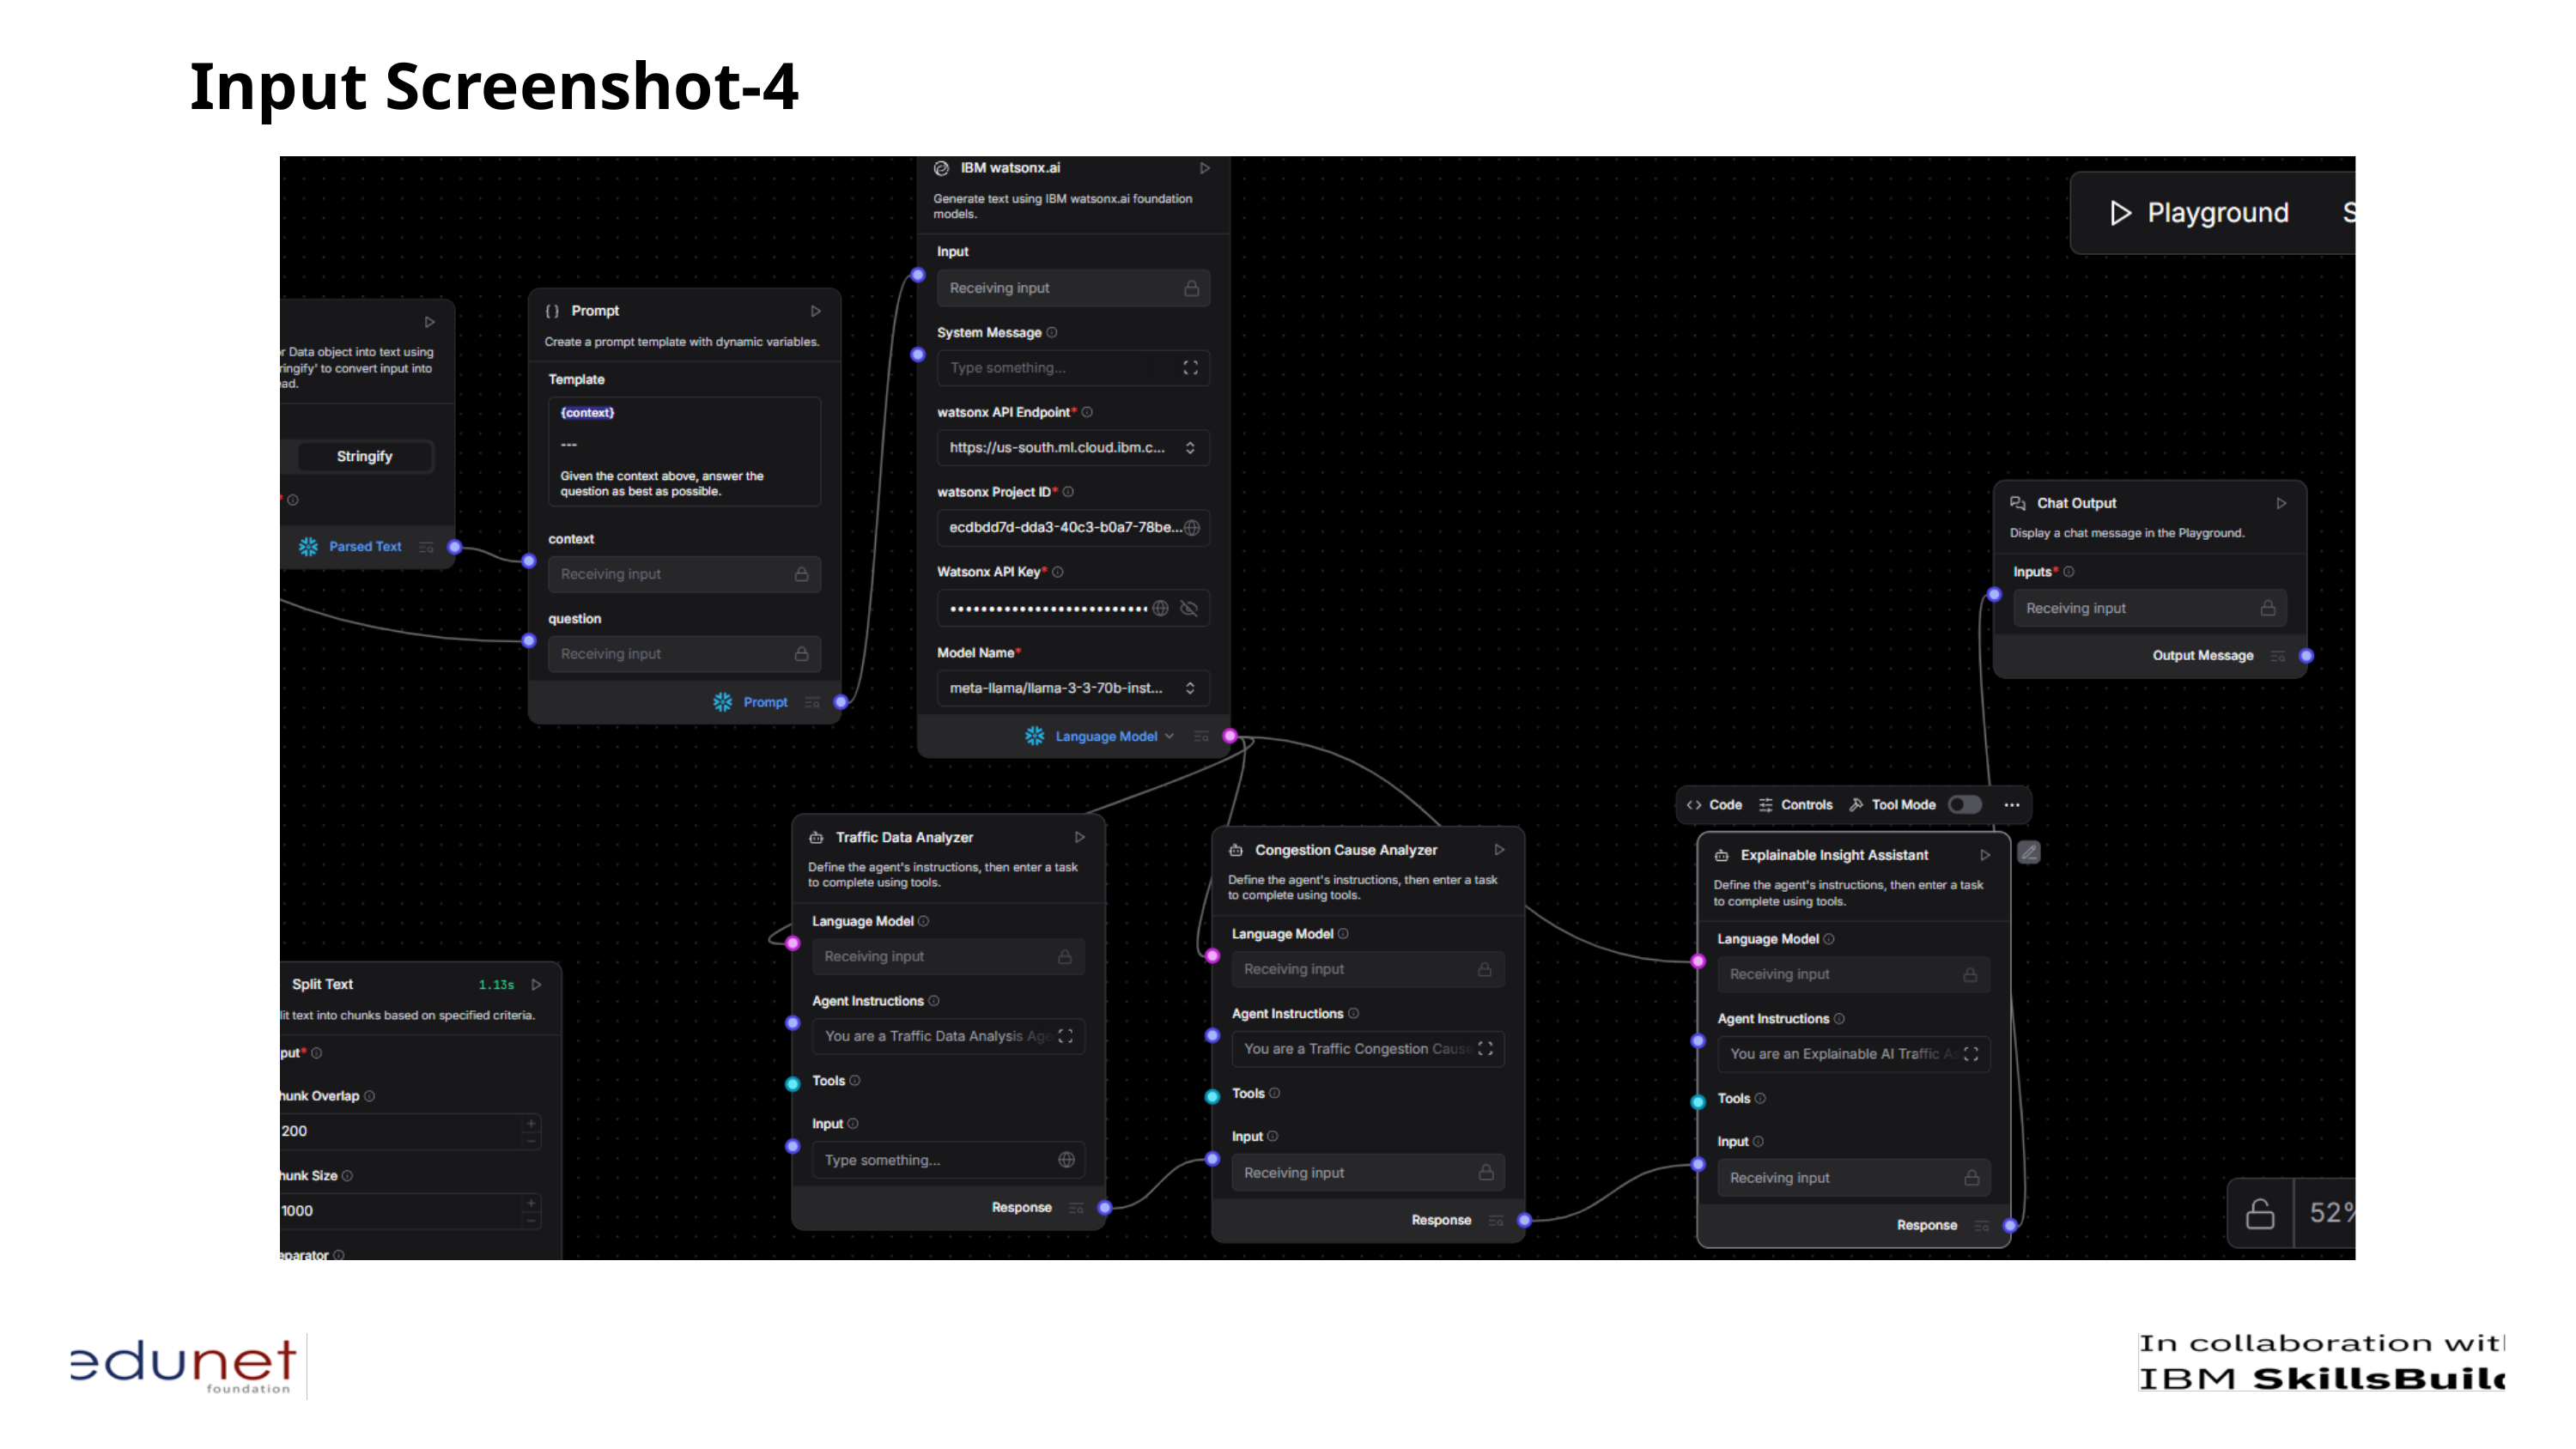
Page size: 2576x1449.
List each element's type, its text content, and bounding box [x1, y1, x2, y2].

text_box [280, 156, 2356, 1260]
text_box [70, 1333, 2506, 1400]
text_box Input Screenshot-4 [190, 45, 1154, 123]
